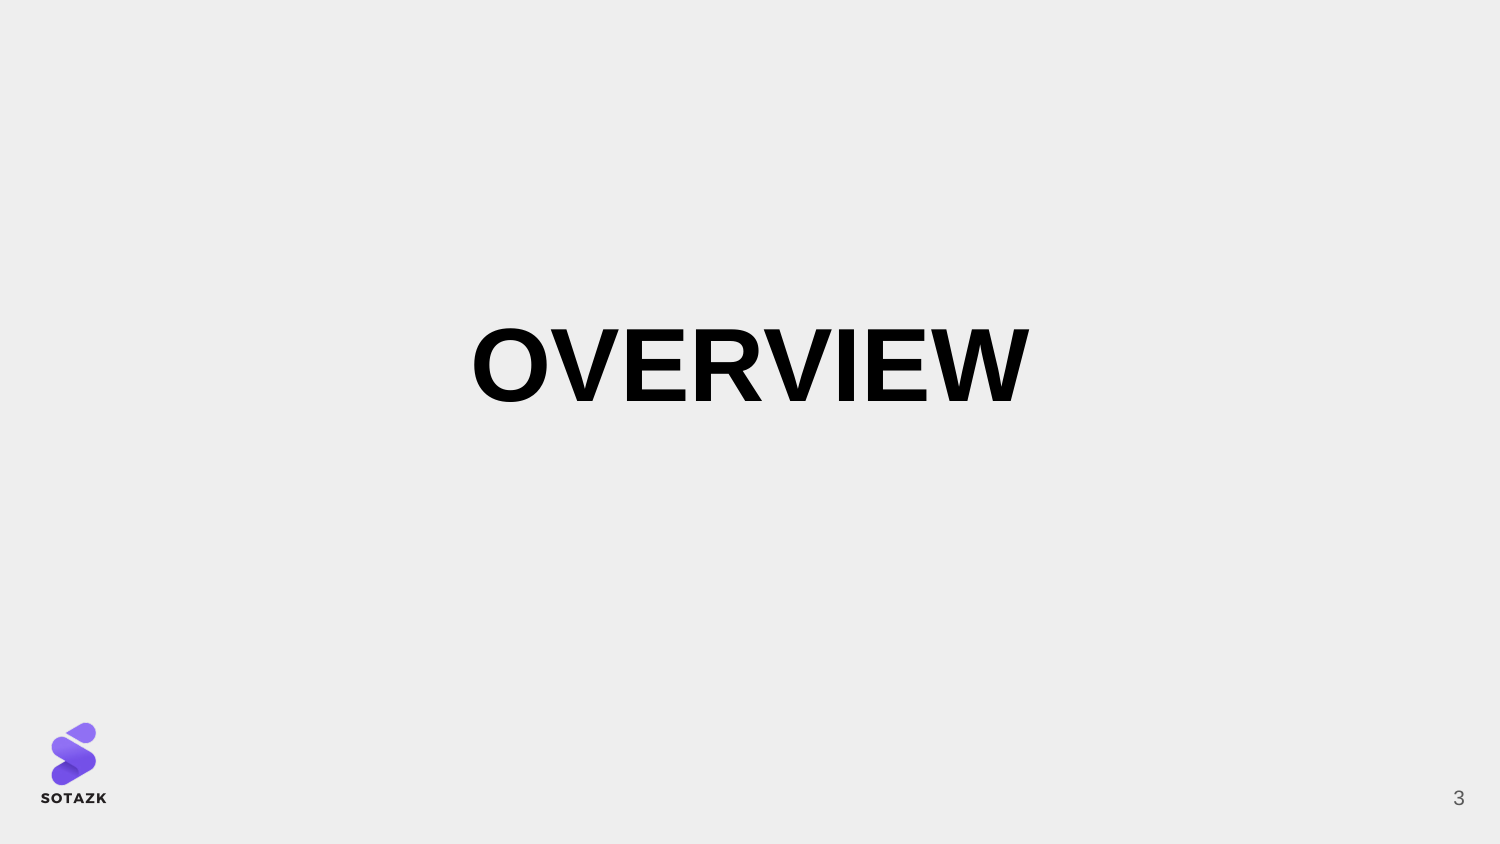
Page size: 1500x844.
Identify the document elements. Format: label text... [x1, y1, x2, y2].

slide_number ‹#› [1389, 764, 1480, 830]
picture [29, 719, 120, 806]
title OVERVIEW [219, 255, 1281, 437]
